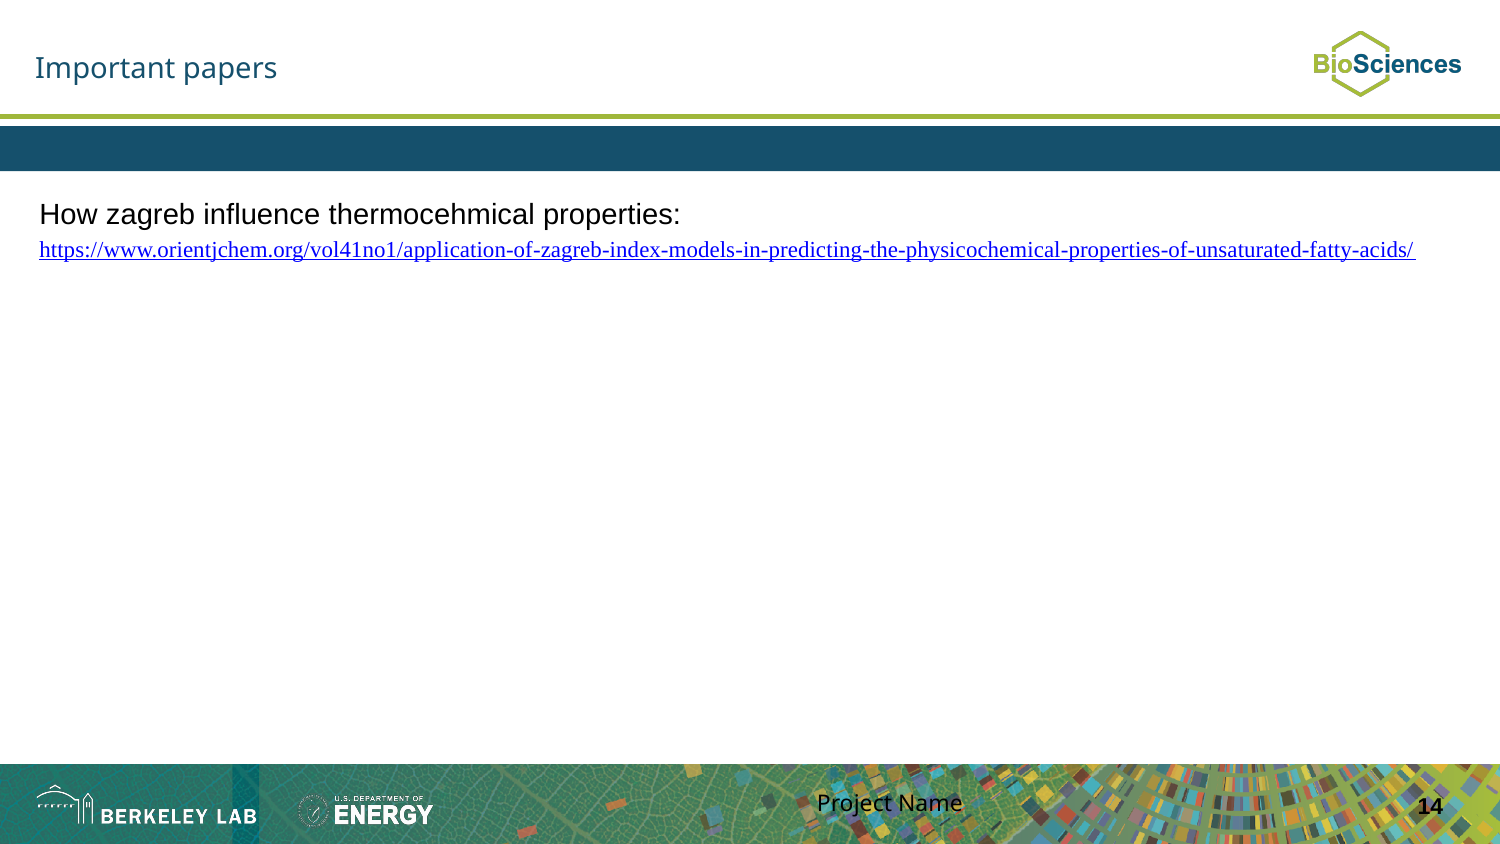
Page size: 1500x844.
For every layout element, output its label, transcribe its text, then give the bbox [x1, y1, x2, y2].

slide_number ‹#› [1377, 783, 1455, 828]
picture [0, 764, 1500, 844]
title Important papers [23, 18, 1210, 109]
picture [1314, 31, 1461, 97]
text_box How zagreb influence thermocehmical properties: https://www.orientjchem.org/vol41no1/application-of-zagreb-index-models-in-predicting-the-physicochemical-properties-of-unsaturated-fatty-acids/ [24, 175, 1478, 340]
list Project Name [476, 774, 1303, 835]
